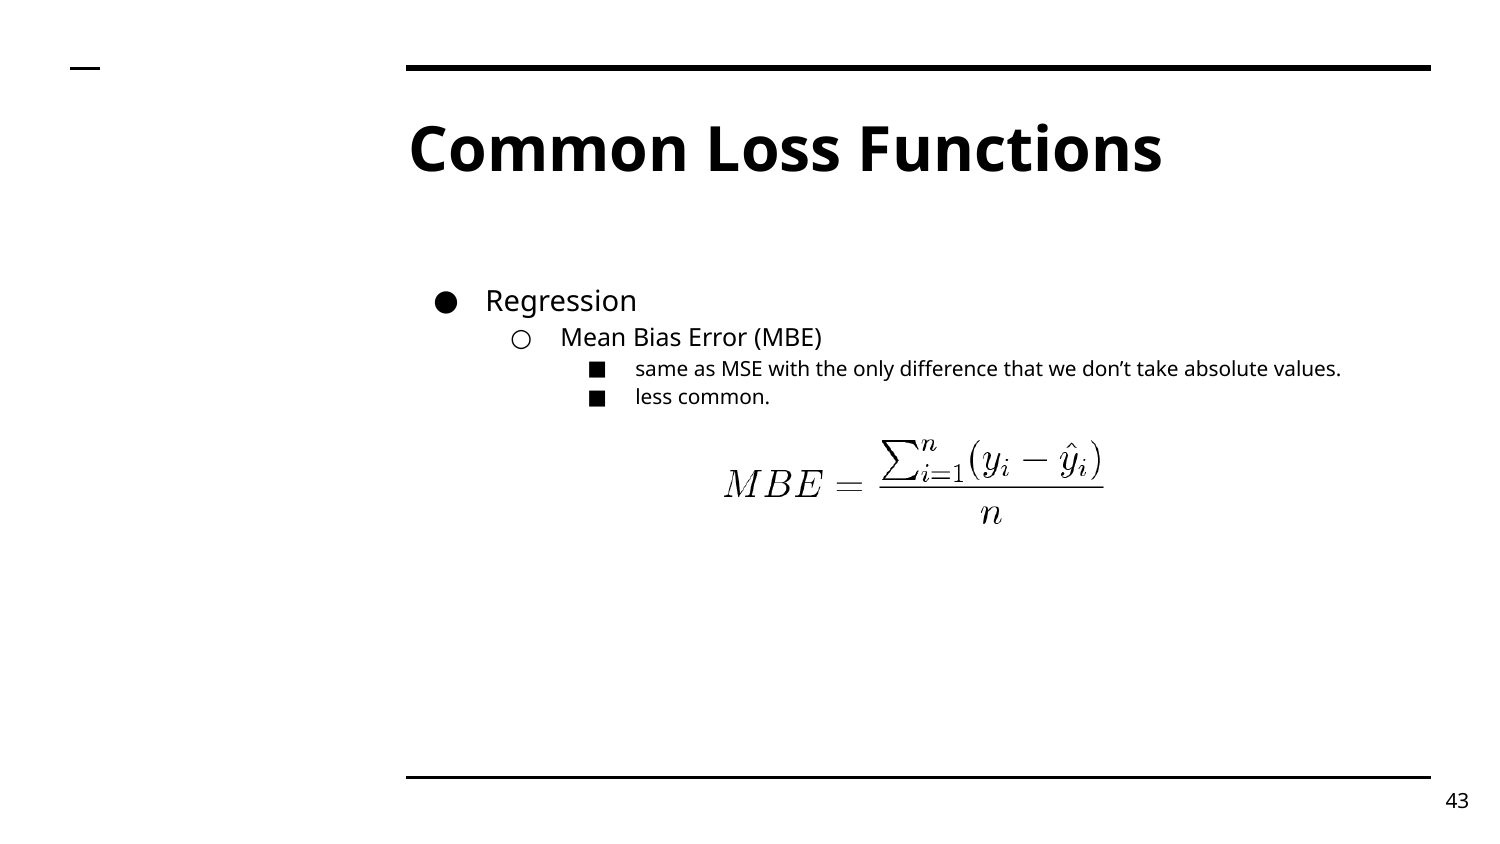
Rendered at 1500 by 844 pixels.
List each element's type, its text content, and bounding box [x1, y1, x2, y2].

list Regression Mean Bias Error (MBE) same as MSE with the only difference that we don’t take absolute values. less common. [395, 261, 1433, 755]
picture [718, 436, 1107, 526]
slide_number ‹#› [1394, 769, 1484, 834]
title Common Loss Functions [393, 94, 1431, 199]
